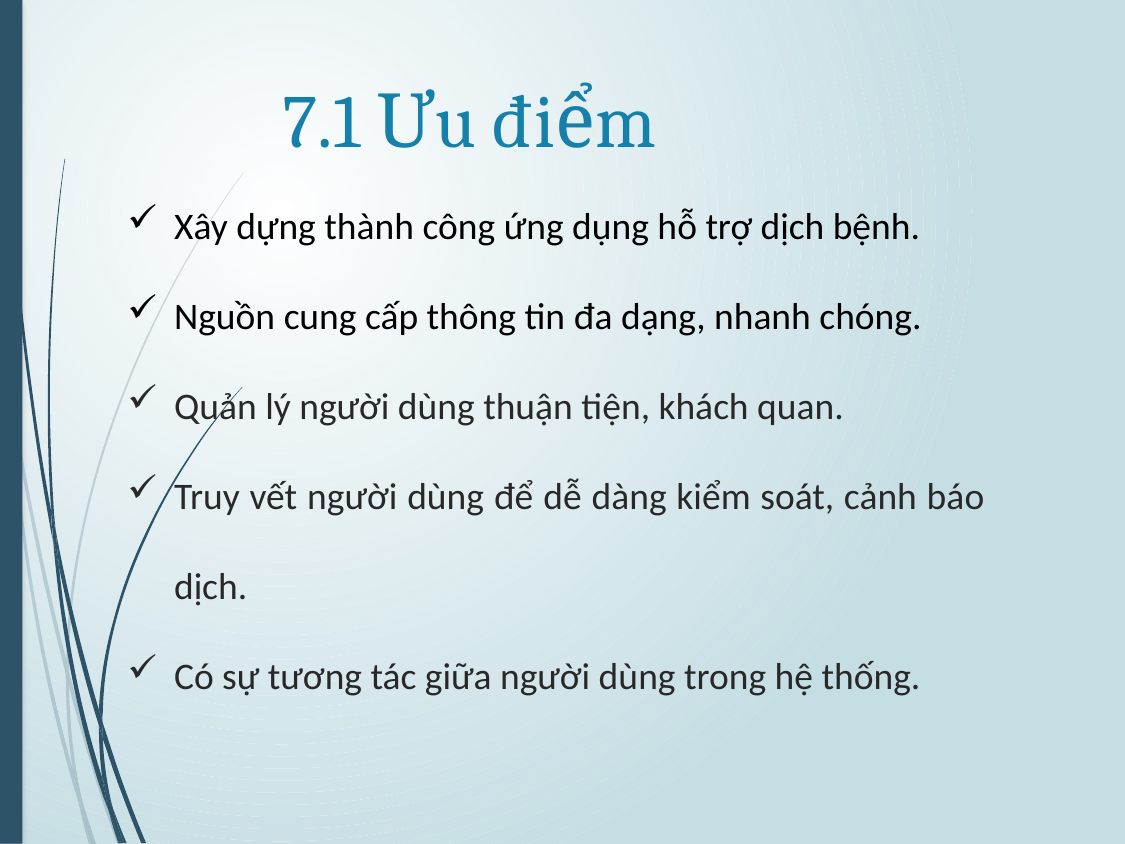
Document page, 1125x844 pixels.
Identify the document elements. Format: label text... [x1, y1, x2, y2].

title 7.1 Ưu điểm [92, 36, 848, 178]
text_box Xây dựng thành công ứng dụng hỗ trợ dịch bệnh. Nguồn cung cấp thông tin đa dạng, nhanh chóng. Quản lý người dùng thuận tiện, khách quan. Truy vết người dùng để dễ dàng kiểm soát, cảnh báo dịch. Có sự tương tác giữa người dùng trong hệ thống. [112, 149, 1000, 795]
